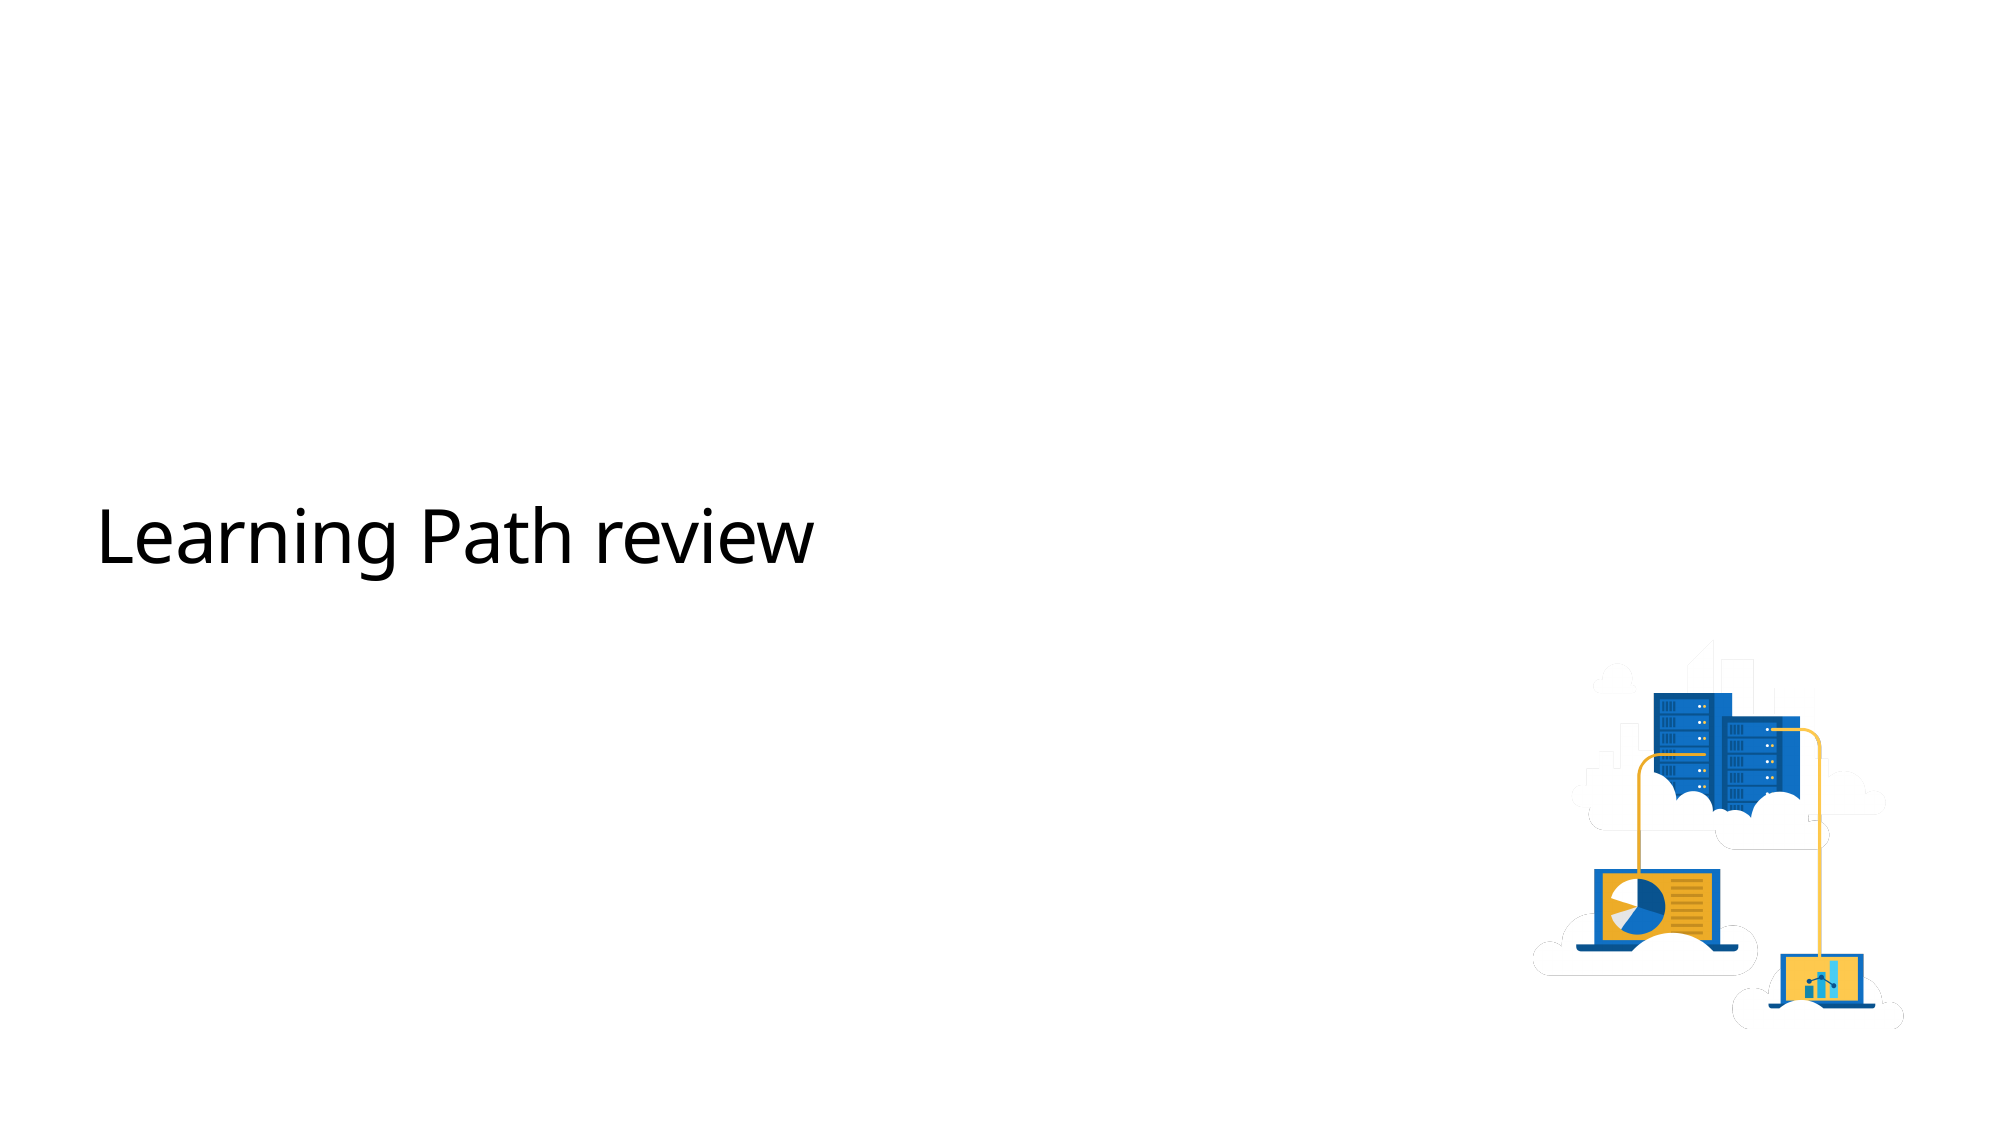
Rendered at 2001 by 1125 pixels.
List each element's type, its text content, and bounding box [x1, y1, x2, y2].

picture [1532, 639, 1905, 1029]
title Learning Path review [95, 497, 1822, 580]
